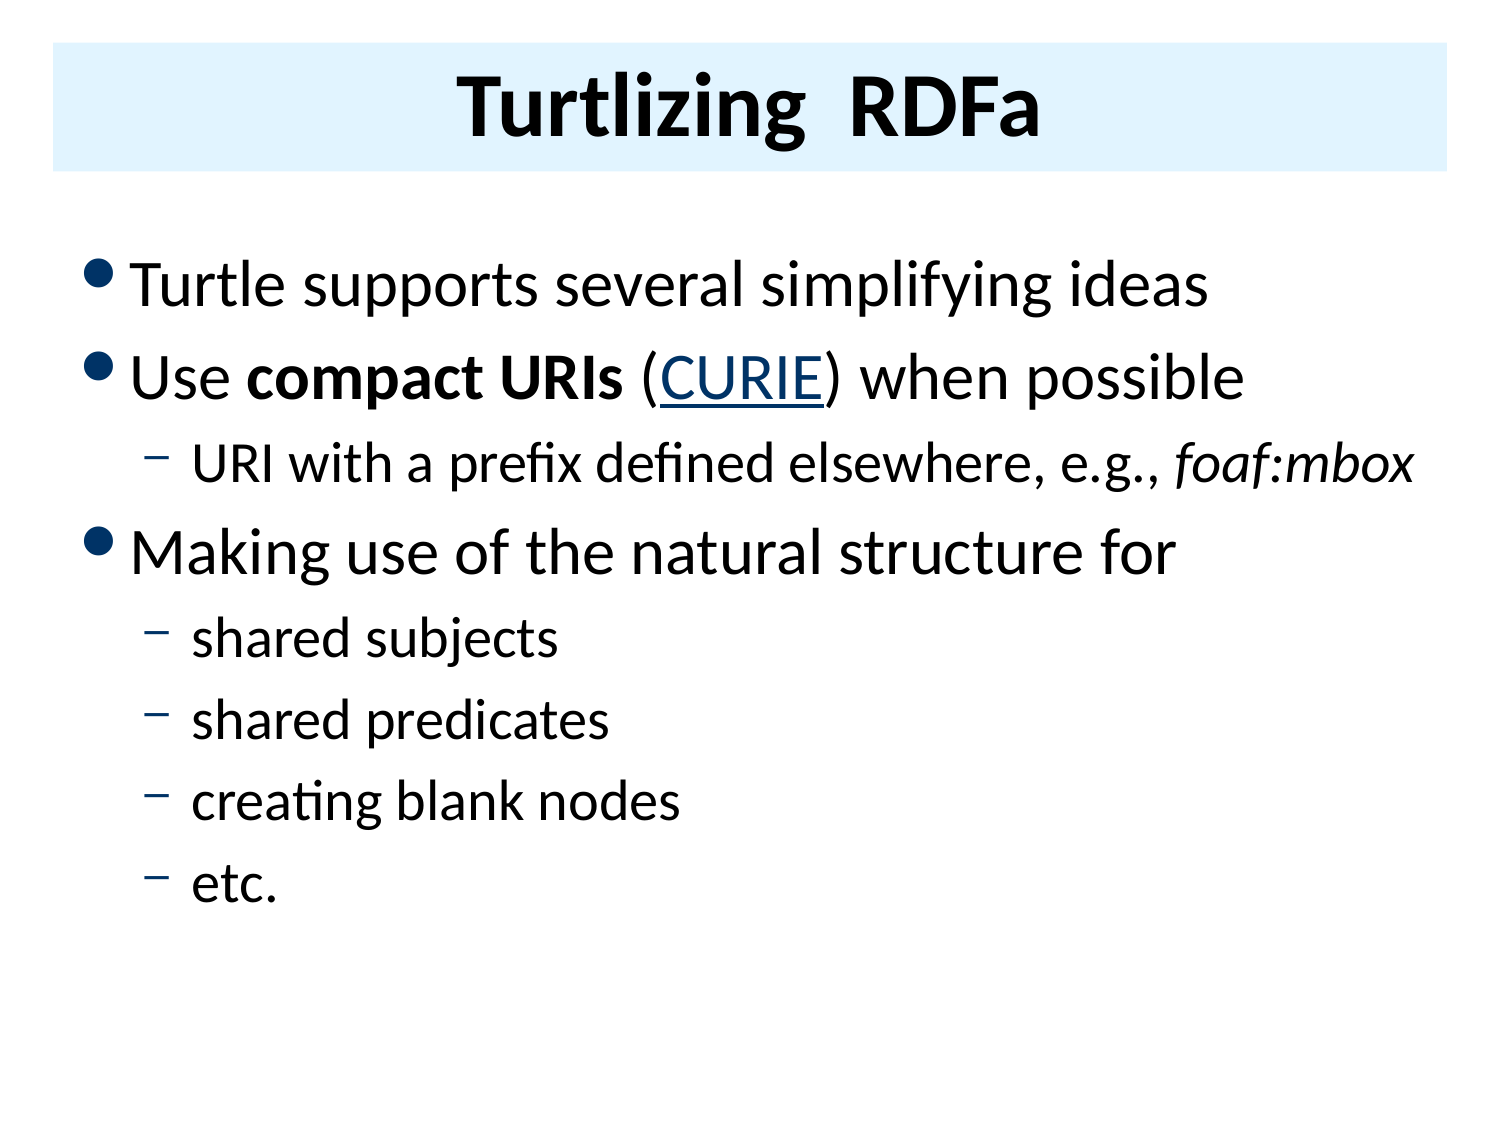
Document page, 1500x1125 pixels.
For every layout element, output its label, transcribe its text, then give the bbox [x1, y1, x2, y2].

title Turtlizing RDFa [53, 42, 1447, 172]
list Turtle supports several simplifying ideas Use compact URIs (CURIE) when possible URI with a prefix defined elsewhere, e.g., foaf:mbox Making use of the natural structure for shared subjects shared predicates creating blank nodes etc. [64, 231, 1436, 1047]
